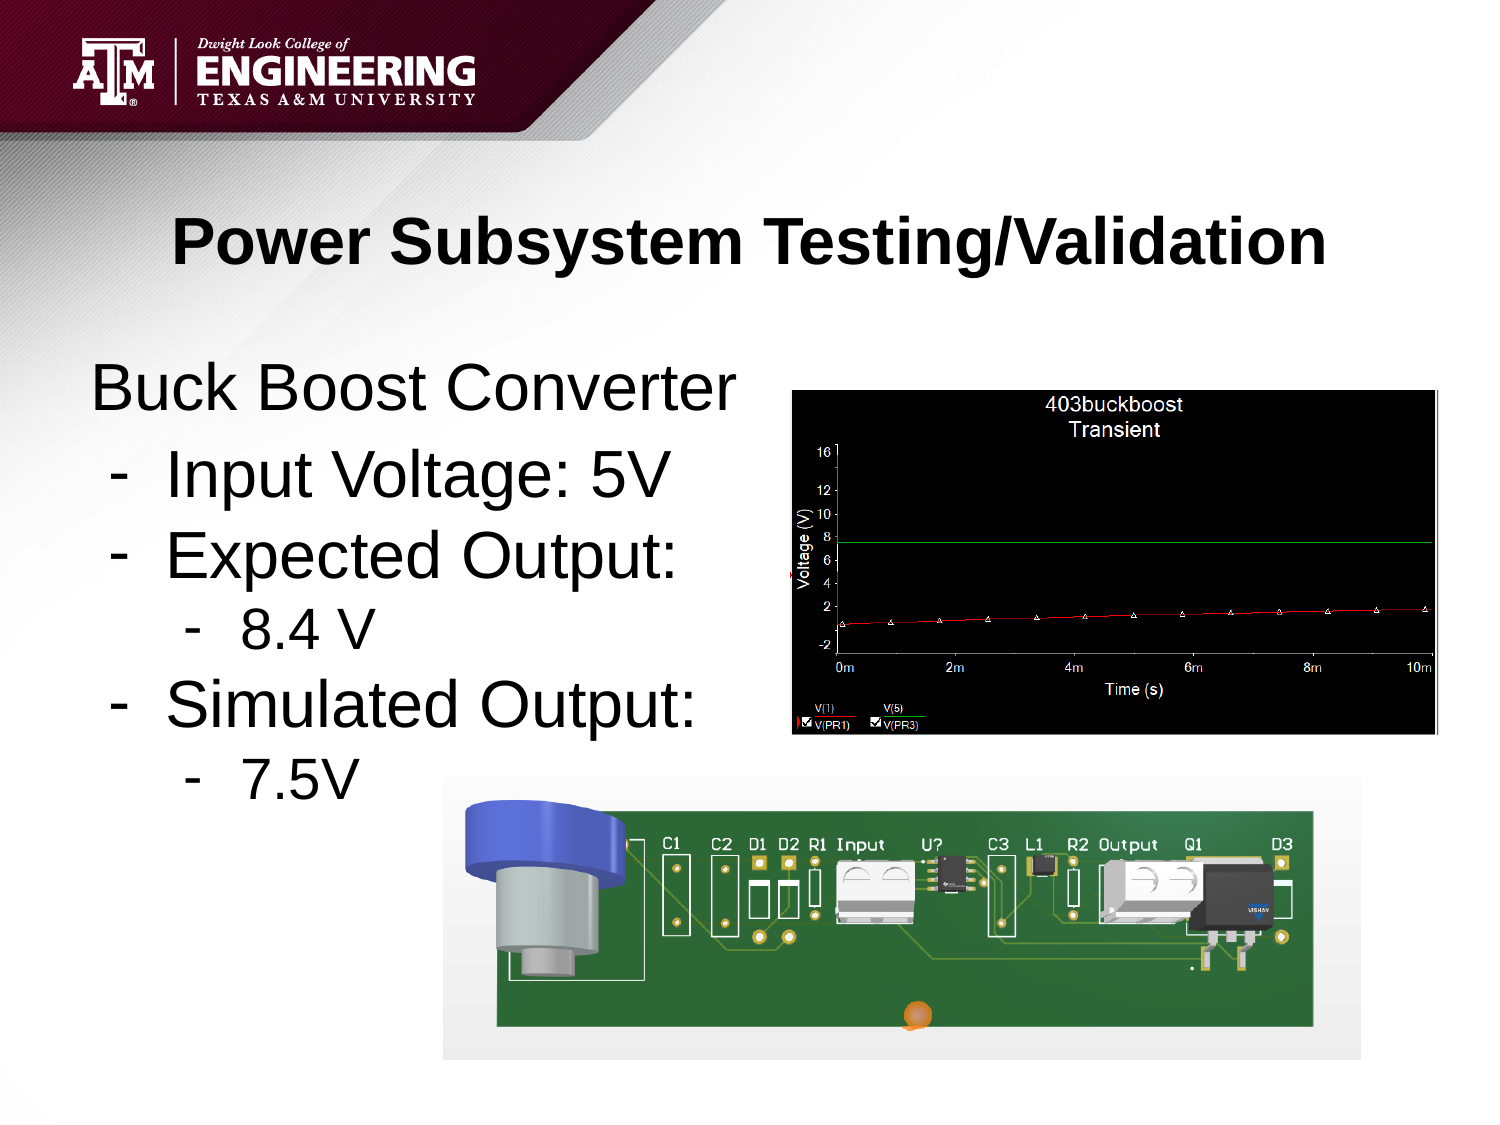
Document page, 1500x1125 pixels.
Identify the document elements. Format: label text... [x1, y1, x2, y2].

picture [0, 0, 1500, 1125]
list Buck Boost Converter Input Voltage: 5V Expected Output: 8.4 V Simulated Output: 7.5V [75, 336, 1425, 1005]
title Power Subsystem Testing/Validation [75, 172, 1425, 304]
